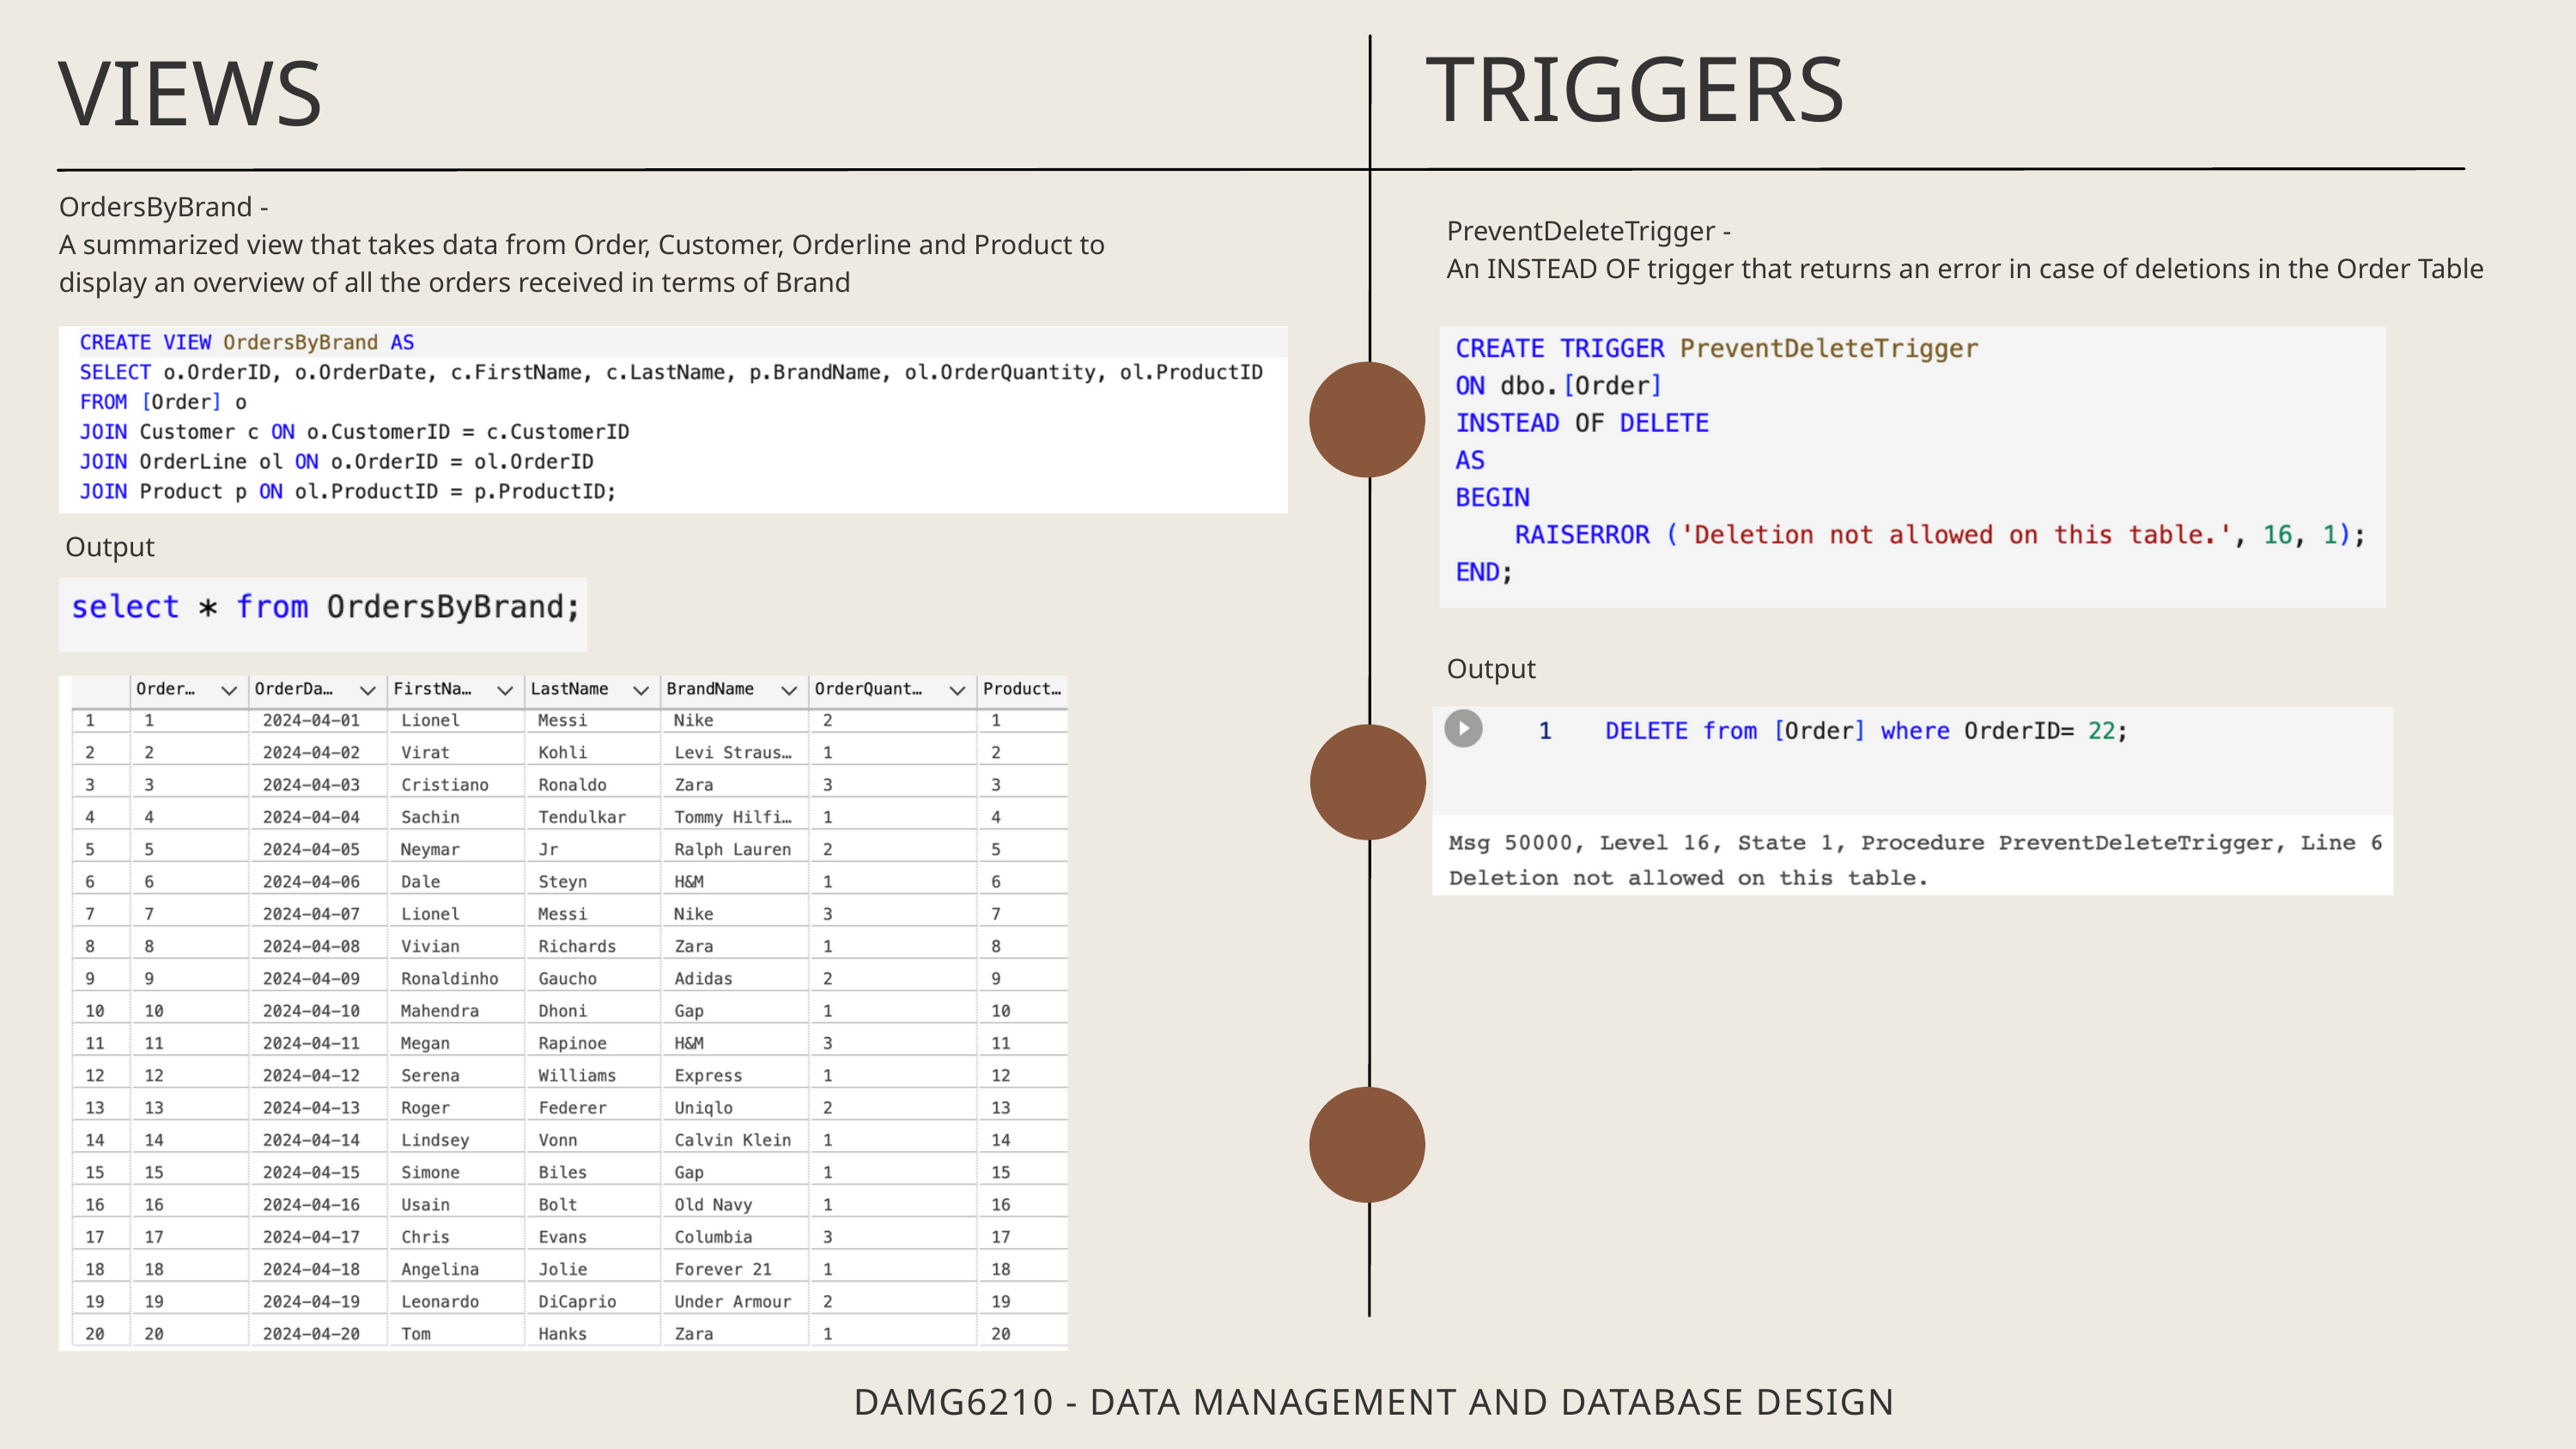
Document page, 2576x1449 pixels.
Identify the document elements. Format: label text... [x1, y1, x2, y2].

text_box PreventDeleteTrigger - An INSTEAD OF trigger that returns an error in case of deletions in the Order Table [1446, 209, 2516, 284]
text_box TRIGGERS [1425, 53, 2165, 140]
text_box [1309, 1086, 1426, 1203]
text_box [1309, 724, 1427, 840]
text_box [58, 326, 1288, 513]
text_box [58, 578, 587, 652]
text_box DAMG6210 - DATA MANAGEMENT AND DATABASE DESIGN [743, 1372, 2006, 1449]
text_box OrdersByBrand - A summarized view that takes data from Order, Customer, Orderline and Product to display an overview of all the orders received in terms of Brand [58, 185, 1128, 298]
text_box [58, 676, 1068, 1351]
text_box Output [1446, 646, 2516, 684]
text_box VIEWS [58, 57, 625, 144]
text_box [1309, 361, 1426, 478]
text_box [1439, 326, 2387, 608]
text_box [1432, 706, 2394, 895]
text_box Output [64, 524, 1134, 562]
